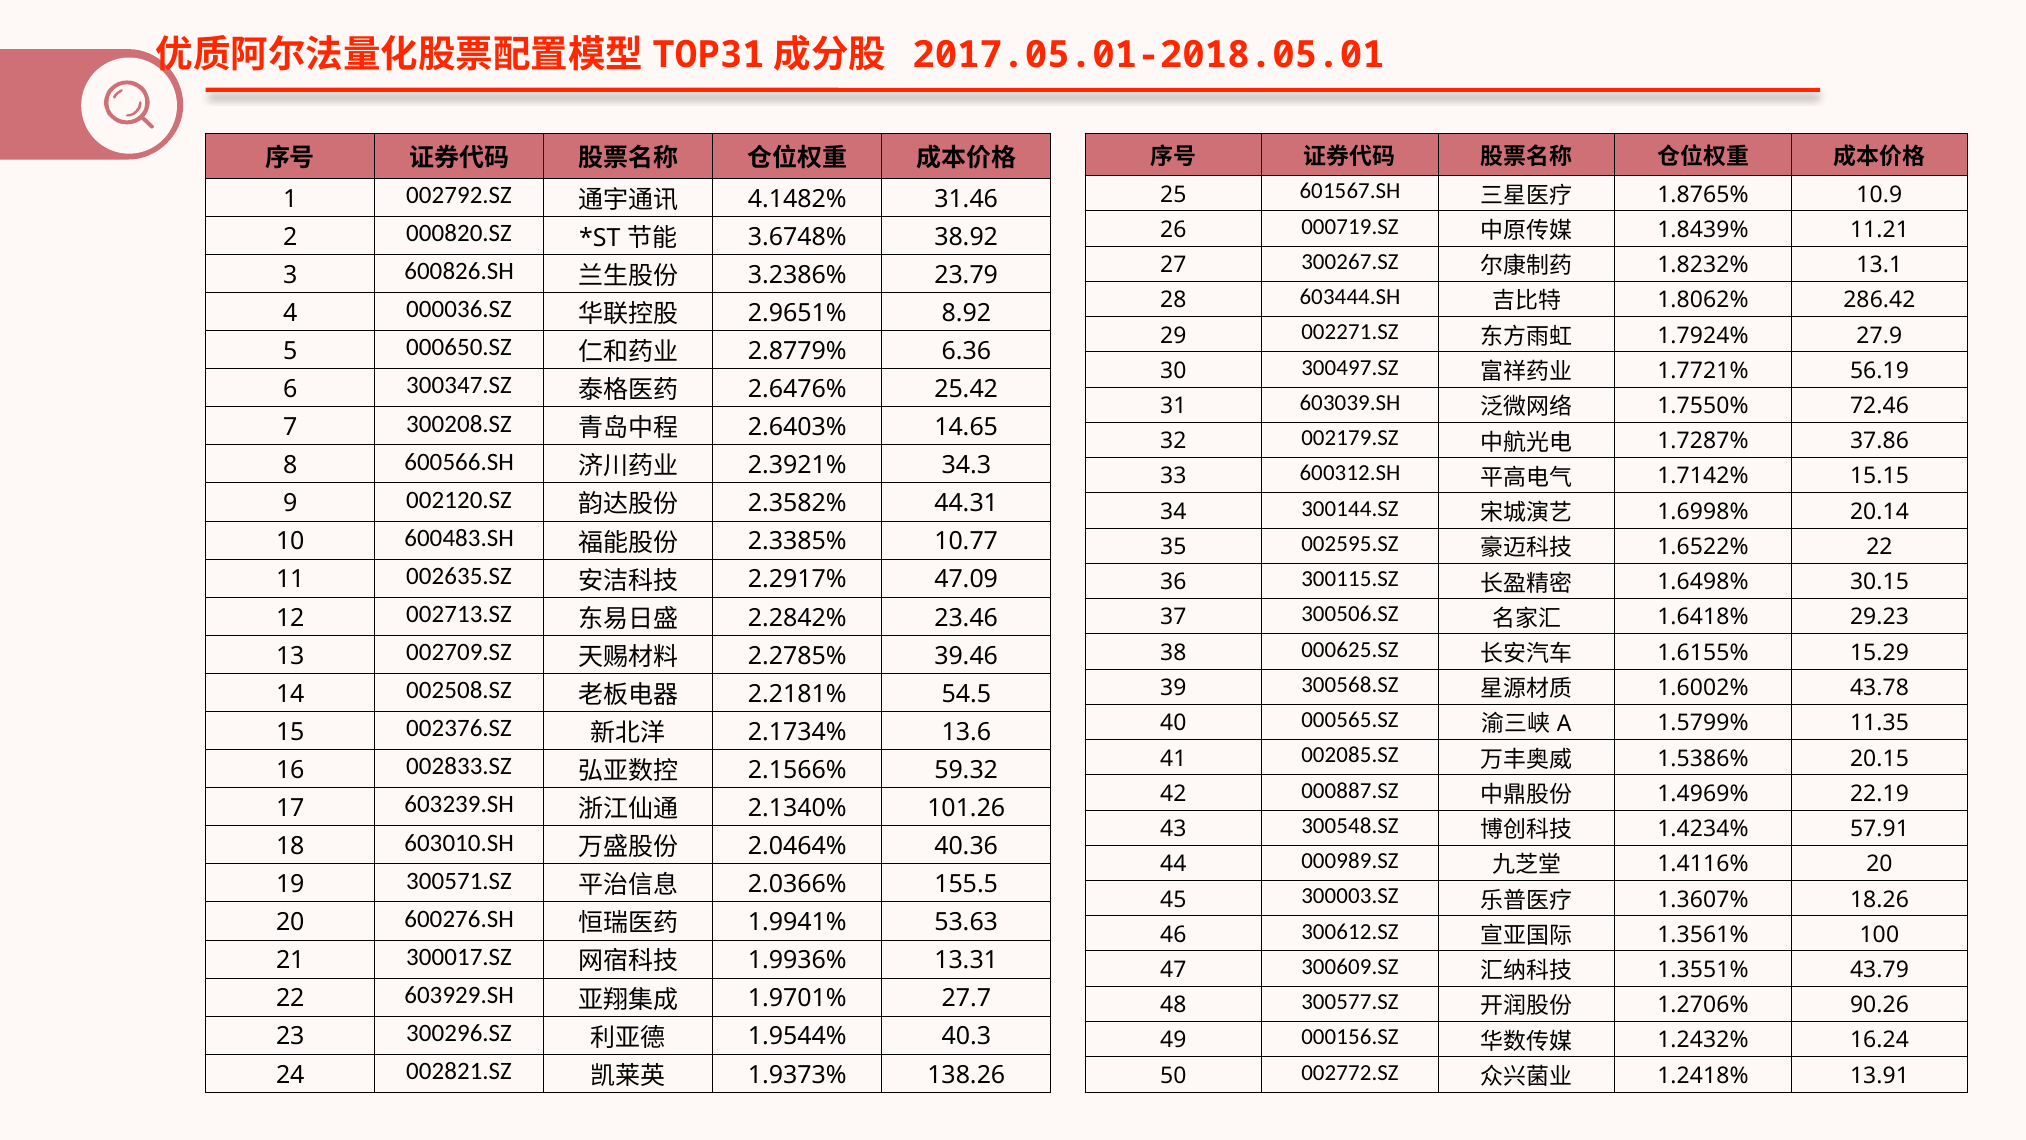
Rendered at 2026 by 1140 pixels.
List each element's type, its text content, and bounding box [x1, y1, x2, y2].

table_cell 1.6002% [1615, 670, 1791, 704]
table_cell 45 [1086, 881, 1261, 915]
table_cell 仁和药业 [544, 331, 712, 368]
table_cell 17 [206, 788, 374, 825]
table_cell 1.7721% [1615, 352, 1791, 387]
table_cell 2.0366% [713, 864, 881, 901]
table_cell 1.3561% [1615, 916, 1791, 950]
table_cell 38 [1086, 634, 1261, 669]
table_cell 2.2842% [713, 598, 881, 635]
table_cell 000989.SZ [1262, 846, 1438, 880]
table_cell 乐普医疗 [1439, 881, 1614, 915]
table_header 序号 [1086, 134, 1261, 175]
table_cell 72.46 [1792, 388, 1967, 422]
table_header 成本价格 [882, 134, 1050, 178]
table_cell 14.65 [882, 407, 1050, 444]
table_cell 48 [1086, 987, 1261, 1021]
table_cell 名家汇 [1439, 599, 1614, 633]
table_cell 300115.SZ [1262, 564, 1438, 598]
table_cell 3 [206, 255, 374, 292]
table_cell 600276.SH [375, 902, 543, 940]
table_cell 35 [1086, 529, 1261, 563]
table_cell 59.32 [882, 750, 1050, 787]
table_cell 14 [206, 674, 374, 711]
table_cell 30.15 [1792, 564, 1967, 598]
table_cell 中航光电 [1439, 423, 1614, 457]
table_cell 26 [1086, 211, 1261, 246]
table_cell 1.8062% [1615, 282, 1791, 316]
table_cell 53.63 [882, 902, 1050, 940]
table_cell 1.6155% [1615, 634, 1791, 669]
table_cell 1.8232% [1615, 247, 1791, 281]
table_cell 亚翔集成 [544, 979, 712, 1016]
table_cell 22 [1792, 529, 1967, 563]
table_cell 1.8765% [1615, 176, 1791, 210]
table_cell 青岛中程 [544, 407, 712, 444]
table_cell 27.9 [1792, 317, 1967, 351]
table_cell 300571.SZ [375, 864, 543, 901]
table_cell 2.0464% [713, 826, 881, 863]
table_cell 600566.SH [375, 445, 543, 482]
table_cell 15.29 [1792, 634, 1967, 669]
table_cell 5 [206, 331, 374, 368]
table_cell 000156.SZ [1262, 1022, 1438, 1056]
table_cell 4.1482% [713, 179, 881, 216]
table_cell 星源材质 [1439, 670, 1614, 704]
table_cell 2 [206, 217, 374, 254]
table_cell 002635.SZ [375, 560, 543, 597]
table_cell 002179.SZ [1262, 423, 1438, 457]
table_cell 300208.SZ [375, 407, 543, 444]
table_cell 1.8439% [1615, 211, 1791, 246]
table_cell 2.1566% [713, 750, 881, 787]
table_cell 603929.SH [375, 979, 543, 1016]
table_cell 天赐材料 [544, 636, 712, 673]
table_cell 24 [206, 1055, 374, 1092]
table_header 成本价格 [1792, 134, 1967, 175]
table_cell 002376.SZ [375, 712, 543, 749]
table_cell 300609.SZ [1262, 951, 1438, 986]
table_cell 286.42 [1792, 282, 1967, 316]
table_header 证券代码 [1262, 134, 1438, 175]
table_cell 31 [1086, 388, 1261, 422]
table_cell 吉比特 [1439, 282, 1614, 316]
table_cell 41 [1086, 740, 1261, 774]
table_cell 2.3385% [713, 522, 881, 559]
table_cell 恒瑞医药 [544, 902, 712, 940]
table_cell 42 [1086, 775, 1261, 810]
table_cell 300347.SZ [375, 369, 543, 406]
table_cell 1.7550% [1615, 388, 1791, 422]
table_cell 1.2432% [1615, 1022, 1791, 1056]
table_cell 1.3551% [1615, 951, 1791, 986]
table_cell 1.9941% [713, 902, 881, 940]
table_cell 21 [206, 941, 374, 978]
table_cell 宣亚国际 [1439, 916, 1614, 950]
table_cell 002120.SZ [375, 483, 543, 521]
table_cell 6.36 [882, 331, 1050, 368]
table_cell 新北洋 [544, 712, 712, 749]
table_cell 1.7142% [1615, 458, 1791, 492]
table_cell 47 [1086, 951, 1261, 986]
table_cell 11.21 [1792, 211, 1967, 246]
table_cell 1.4234% [1615, 811, 1791, 845]
table_cell 46 [1086, 916, 1261, 950]
table_cell 2.8779% [713, 331, 881, 368]
table_cell 18.26 [1792, 881, 1967, 915]
table_cell 东方雨虹 [1439, 317, 1614, 351]
table_cell 29 [1086, 317, 1261, 351]
table_cell 31.46 [882, 179, 1050, 216]
table_cell 2.1340% [713, 788, 881, 825]
table_cell 47.09 [882, 560, 1050, 597]
table_cell 韵达股份 [544, 483, 712, 521]
table_cell 600826.SH [375, 255, 543, 292]
table_cell 网宿科技 [544, 941, 712, 978]
table_cell 002833.SZ [375, 750, 543, 787]
table_cell 56.19 [1792, 352, 1967, 387]
table_cell 1 [206, 179, 374, 216]
table_cell 603039.SH [1262, 388, 1438, 422]
table_cell 汇纳科技 [1439, 951, 1614, 986]
table_cell 002709.SZ [375, 636, 543, 673]
table_cell 22.19 [1792, 775, 1967, 810]
table_cell 老板电器 [544, 674, 712, 711]
table_header 股票名称 [1439, 134, 1614, 175]
table_cell 43 [1086, 811, 1261, 845]
table_cell *ST节能 [544, 217, 712, 254]
table_cell 300568.SZ [1262, 670, 1438, 704]
table_cell 1.7924% [1615, 317, 1791, 351]
table_cell 1.9936% [713, 941, 881, 978]
table_cell 300612.SZ [1262, 916, 1438, 950]
table_cell 002713.SZ [375, 598, 543, 635]
table_cell 300506.SZ [1262, 599, 1438, 633]
table_cell 1.9373% [713, 1055, 881, 1092]
table_cell 000625.SZ [1262, 634, 1438, 669]
table_cell 300003.SZ [1262, 881, 1438, 915]
table_cell 9 [206, 483, 374, 521]
table_cell 10 [206, 522, 374, 559]
table_cell 1.6498% [1615, 564, 1791, 598]
table_cell 13.91 [1792, 1057, 1967, 1092]
table_cell 2.1734% [713, 712, 881, 749]
table_cell 万丰奥威 [1439, 740, 1614, 774]
table_cell 34.3 [882, 445, 1050, 482]
table_cell 2.6403% [713, 407, 881, 444]
table_cell 57.91 [1792, 811, 1967, 845]
table_cell 27 [1086, 247, 1261, 281]
table_cell 34 [1086, 493, 1261, 528]
table_cell 8.92 [882, 293, 1050, 330]
table_cell 22 [206, 979, 374, 1016]
table_cell 尔康制药 [1439, 247, 1614, 281]
table_cell 002508.SZ [375, 674, 543, 711]
table_cell 博创科技 [1439, 811, 1614, 845]
text_box 优质阿尔法量化股票配置模型TOP31成分股 2017.05.01-2018.05.01 [148, 22, 1393, 83]
table_cell 30 [1086, 352, 1261, 387]
table_cell 宋城演艺 [1439, 493, 1614, 528]
table_cell 37.86 [1792, 423, 1967, 457]
table_cell 兰生股份 [544, 255, 712, 292]
table_cell 九芝堂 [1439, 846, 1614, 880]
table_cell 19 [206, 864, 374, 901]
table_cell 000036.SZ [375, 293, 543, 330]
table_cell 富祥药业 [1439, 352, 1614, 387]
table_cell 福能股份 [544, 522, 712, 559]
table_cell 开润股份 [1439, 987, 1614, 1021]
table_cell 华联控股 [544, 293, 712, 330]
table_cell 渝三峡A [1439, 705, 1614, 739]
table_cell 39.46 [882, 636, 1050, 673]
table_cell 中鼎股份 [1439, 775, 1614, 810]
table_cell 8 [206, 445, 374, 482]
table_cell 10.9 [1792, 176, 1967, 210]
table_cell 7 [206, 407, 374, 444]
table_cell 华数传媒 [1439, 1022, 1614, 1056]
table_cell 三星医疗 [1439, 176, 1614, 210]
table_cell 601567.SH [1262, 176, 1438, 210]
table_cell 155.5 [882, 864, 1050, 901]
table_cell 18 [206, 826, 374, 863]
table_cell 长安汽车 [1439, 634, 1614, 669]
table_cell 603444.SH [1262, 282, 1438, 316]
table_cell 20.15 [1792, 740, 1967, 774]
table_cell 300548.SZ [1262, 811, 1438, 845]
table_cell 1.3607% [1615, 881, 1791, 915]
table_cell 300296.SZ [375, 1017, 543, 1054]
table_cell 27.7 [882, 979, 1050, 1016]
table_cell 众兴菌业 [1439, 1057, 1614, 1092]
table_cell 2.2917% [713, 560, 881, 597]
table_cell 1.7287% [1615, 423, 1791, 457]
table_cell 000820.SZ [375, 217, 543, 254]
table_cell 25 [1086, 176, 1261, 210]
table_cell 603010.SH [375, 826, 543, 863]
table_cell 2.9651% [713, 293, 881, 330]
table_cell 1.4116% [1615, 846, 1791, 880]
table_cell 1.2418% [1615, 1057, 1791, 1092]
table_cell 002085.SZ [1262, 740, 1438, 774]
table_cell 安洁科技 [544, 560, 712, 597]
table_cell 002772.SZ [1262, 1057, 1438, 1092]
table_cell 凯莱英 [544, 1055, 712, 1092]
table_cell 16.24 [1792, 1022, 1967, 1056]
table_cell 浙江仙通 [544, 788, 712, 825]
table_cell 1.2706% [1615, 987, 1791, 1021]
table_cell 43.78 [1792, 670, 1967, 704]
table_cell 40.36 [882, 826, 1050, 863]
table_cell 002792.SZ [375, 179, 543, 216]
table_cell 49 [1086, 1022, 1261, 1056]
table_cell 300267.SZ [1262, 247, 1438, 281]
table_cell 4 [206, 293, 374, 330]
table_cell 33 [1086, 458, 1261, 492]
table_cell 13.1 [1792, 247, 1967, 281]
table_cell 6 [206, 369, 374, 406]
table_cell 300017.SZ [375, 941, 543, 978]
table_cell 38.92 [882, 217, 1050, 254]
table_cell 平治信息 [544, 864, 712, 901]
table_cell 1.4969% [1615, 775, 1791, 810]
table_cell 泰格医药 [544, 369, 712, 406]
table_cell 100 [1792, 916, 1967, 950]
table_cell 002821.SZ [375, 1055, 543, 1092]
table_cell 25.42 [882, 369, 1050, 406]
table_cell 23.79 [882, 255, 1050, 292]
table_cell 1.9544% [713, 1017, 881, 1054]
table_header 仓位权重 [713, 134, 881, 178]
table_cell 1.5799% [1615, 705, 1791, 739]
table_cell 43.79 [1792, 951, 1967, 986]
table_cell 44 [1086, 846, 1261, 880]
table_cell 中原传媒 [1439, 211, 1614, 246]
table_cell 平高电气 [1439, 458, 1614, 492]
table_cell 23 [206, 1017, 374, 1054]
table_cell 23.46 [882, 598, 1050, 635]
table_cell 28 [1086, 282, 1261, 316]
table_cell 通宇通讯 [544, 179, 712, 216]
table_cell 2.3582% [713, 483, 881, 521]
table_cell 002595.SZ [1262, 529, 1438, 563]
table_cell 32 [1086, 423, 1261, 457]
table_header 仓位权重 [1615, 134, 1791, 175]
table_cell 36 [1086, 564, 1261, 598]
table_cell 002271.SZ [1262, 317, 1438, 351]
table_cell 13.6 [882, 712, 1050, 749]
table_cell 1.6998% [1615, 493, 1791, 528]
table_cell 54.5 [882, 674, 1050, 711]
table_cell 弘亚数控 [544, 750, 712, 787]
table_cell 300144.SZ [1262, 493, 1438, 528]
table_cell 138.26 [882, 1055, 1050, 1092]
table_cell 000719.SZ [1262, 211, 1438, 246]
table_cell 1.9701% [713, 979, 881, 1016]
table_cell 300497.SZ [1262, 352, 1438, 387]
table_cell 15.15 [1792, 458, 1967, 492]
table_header 证券代码 [375, 134, 543, 178]
table_cell 10.77 [882, 522, 1050, 559]
table_cell 1.6418% [1615, 599, 1791, 633]
table_cell 3.6748% [713, 217, 881, 254]
table_cell 29.23 [1792, 599, 1967, 633]
table_cell 000887.SZ [1262, 775, 1438, 810]
table_cell 000650.SZ [375, 331, 543, 368]
table_cell 20 [206, 902, 374, 940]
table_cell 13 [206, 636, 374, 673]
table_cell 101.26 [882, 788, 1050, 825]
table_cell 2.2785% [713, 636, 881, 673]
table_cell 40.3 [882, 1017, 1050, 1054]
table_cell 000565.SZ [1262, 705, 1438, 739]
table_cell 2.3921% [713, 445, 881, 482]
table_cell 603239.SH [375, 788, 543, 825]
table_cell 16 [206, 750, 374, 787]
table_cell 泛微网络 [1439, 388, 1614, 422]
table_cell 13.31 [882, 941, 1050, 978]
table_cell 11.35 [1792, 705, 1967, 739]
table_cell 1.5386% [1615, 740, 1791, 774]
table_cell 12 [206, 598, 374, 635]
table_cell 利亚德 [544, 1017, 712, 1054]
table_cell 39 [1086, 670, 1261, 704]
table_cell 600483.SH [375, 522, 543, 559]
table_cell 万盛股份 [544, 826, 712, 863]
table_cell 37 [1086, 599, 1261, 633]
table_cell 20.14 [1792, 493, 1967, 528]
table_cell 长盈精密 [1439, 564, 1614, 598]
table_cell 600312.SH [1262, 458, 1438, 492]
table_header 序号 [206, 134, 374, 178]
table_cell 300577.SZ [1262, 987, 1438, 1021]
table_cell 11 [206, 560, 374, 597]
table_cell 20 [1792, 846, 1967, 880]
table_cell 豪迈科技 [1439, 529, 1614, 563]
table_cell 1.6522% [1615, 529, 1791, 563]
table_cell 东易日盛 [544, 598, 712, 635]
table_cell 15 [206, 712, 374, 749]
table_cell 2.2181% [713, 674, 881, 711]
table_cell 2.6476% [713, 369, 881, 406]
table_cell 90.26 [1792, 987, 1967, 1021]
table_cell 40 [1086, 705, 1261, 739]
table_cell 44.31 [882, 483, 1050, 521]
table_cell 3.2386% [713, 255, 881, 292]
table_header 股票名称 [544, 134, 712, 178]
table_cell 50 [1086, 1057, 1261, 1092]
table_cell 济川药业 [544, 445, 712, 482]
